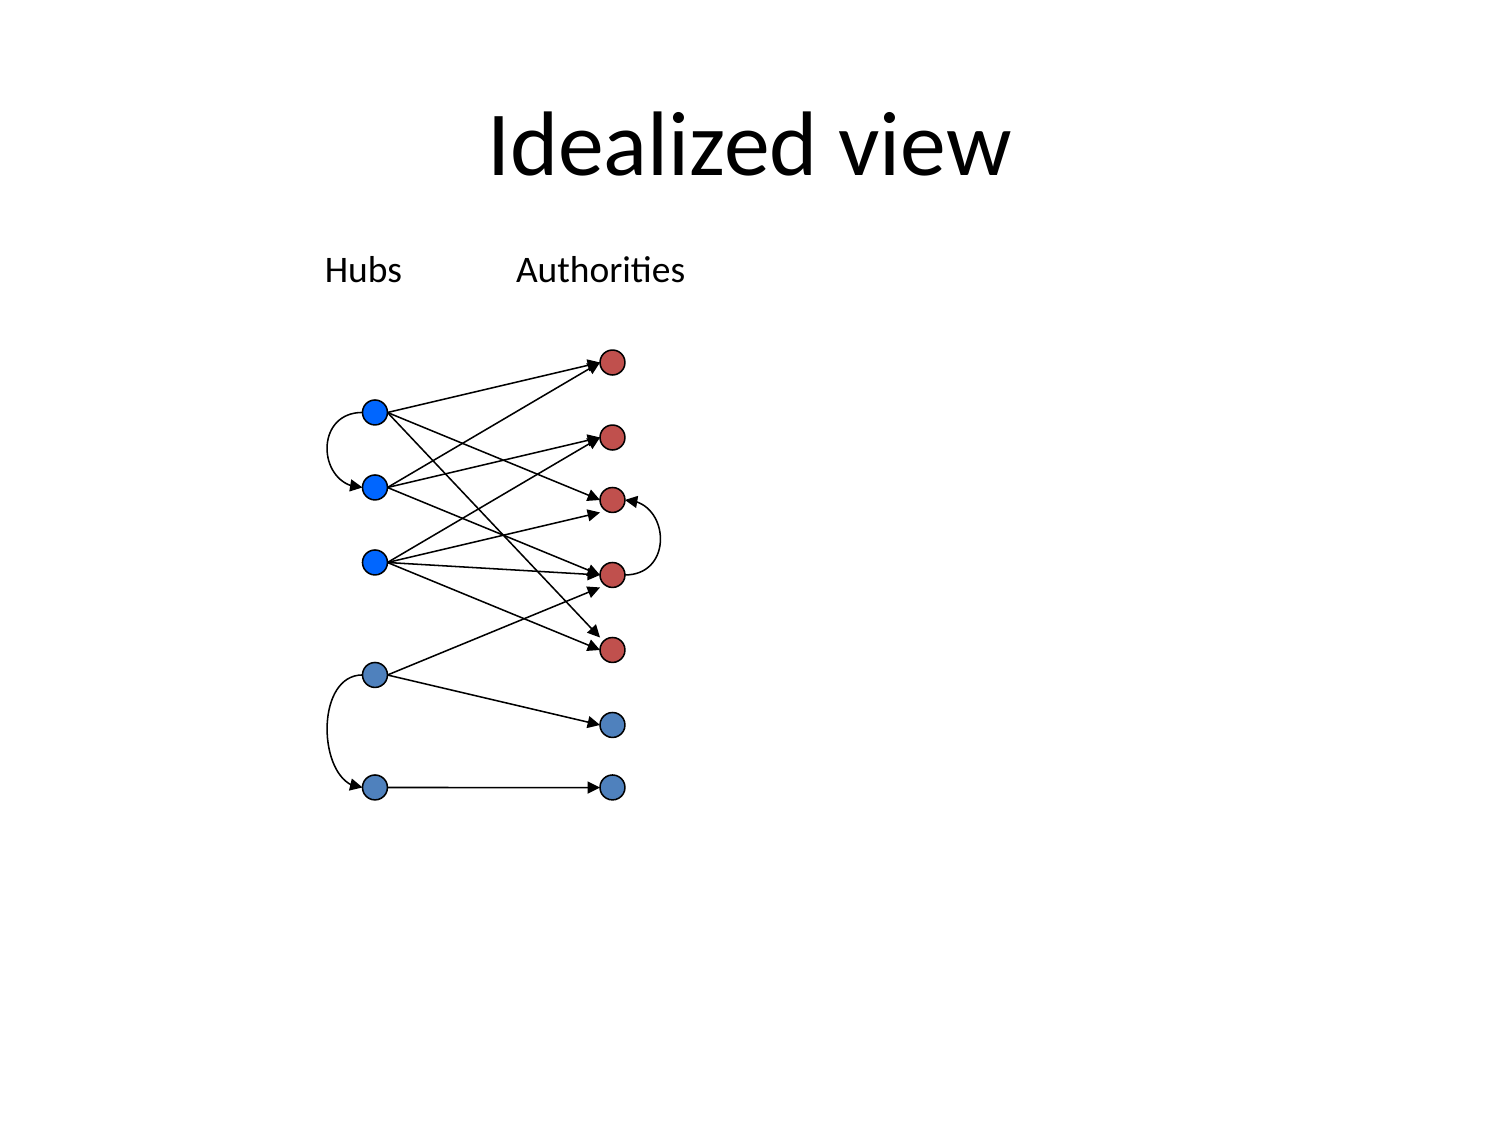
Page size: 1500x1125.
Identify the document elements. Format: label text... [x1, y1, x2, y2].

text_box [518, 362, 601, 410]
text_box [362, 412, 626, 801]
text_box [586, 359, 598, 363]
text_box Hubs [310, 237, 418, 298]
title Idealized view [75, 45, 1425, 233]
text_box [362, 399, 388, 411]
text_box [600, 350, 625, 376]
text_box Authorities [501, 237, 701, 298]
